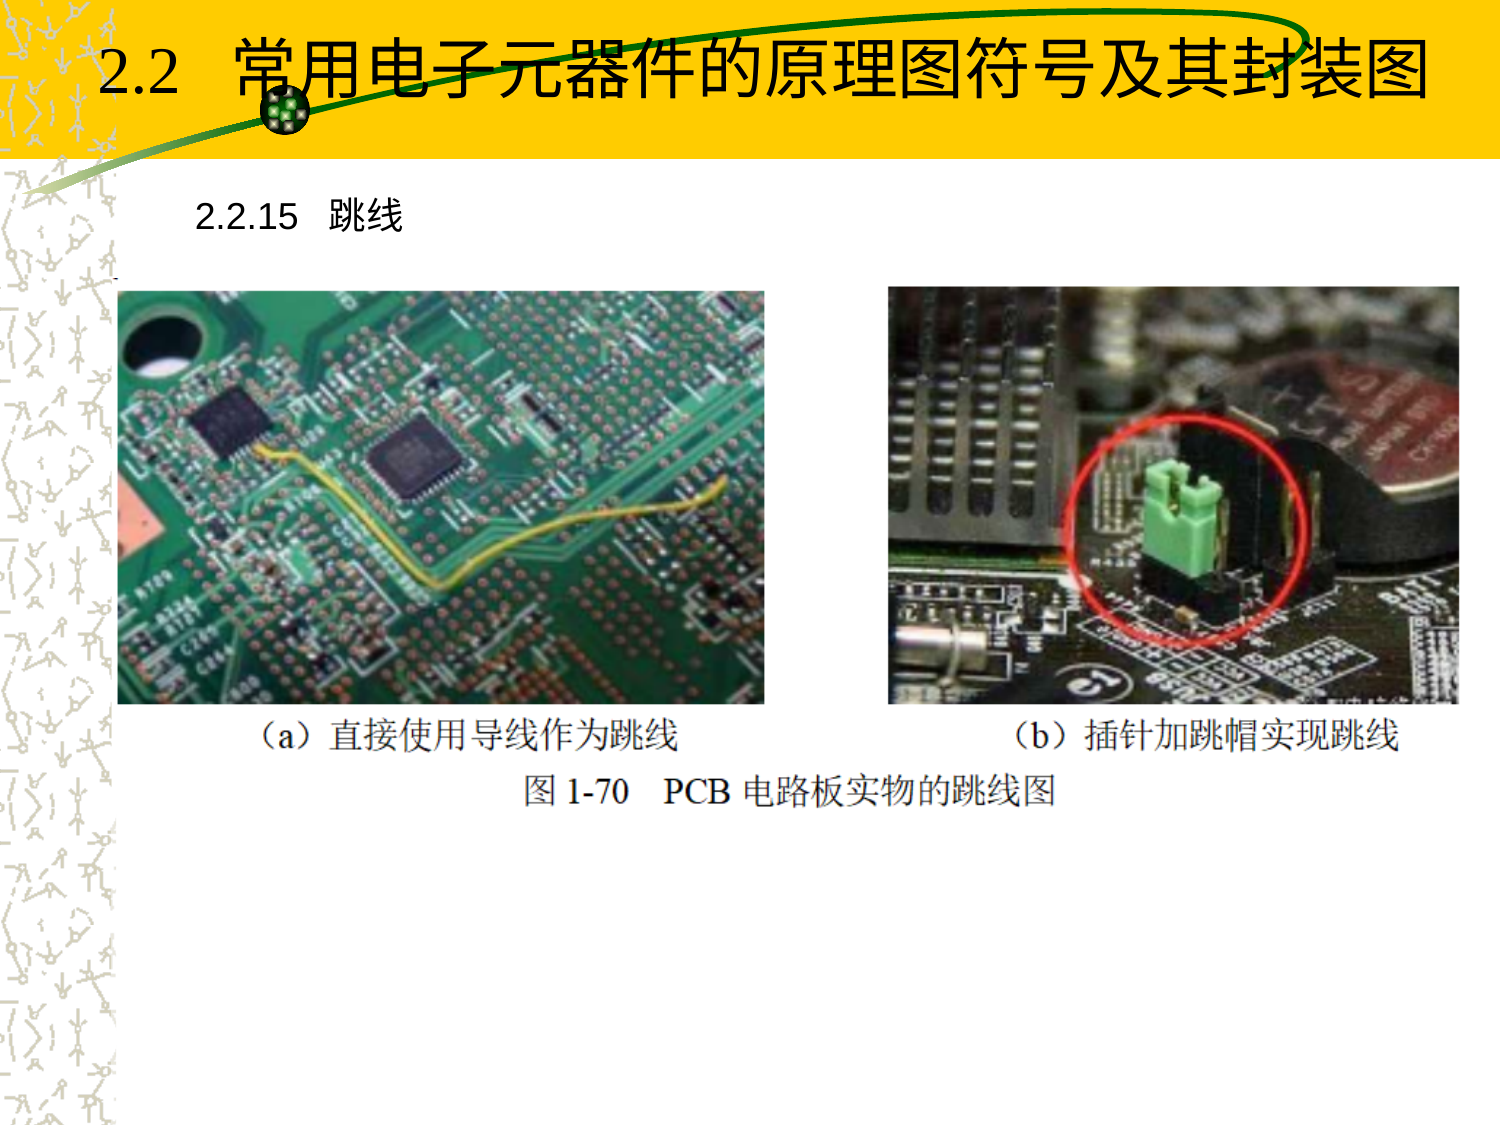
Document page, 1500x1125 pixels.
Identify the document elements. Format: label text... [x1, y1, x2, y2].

text_box 2.2 常用电子元器件的原理图符号及其封装图 [82, 19, 1463, 114]
picture [0, 0, 1487, 1125]
text_box 2.2.15 跳线 [135, 184, 970, 245]
